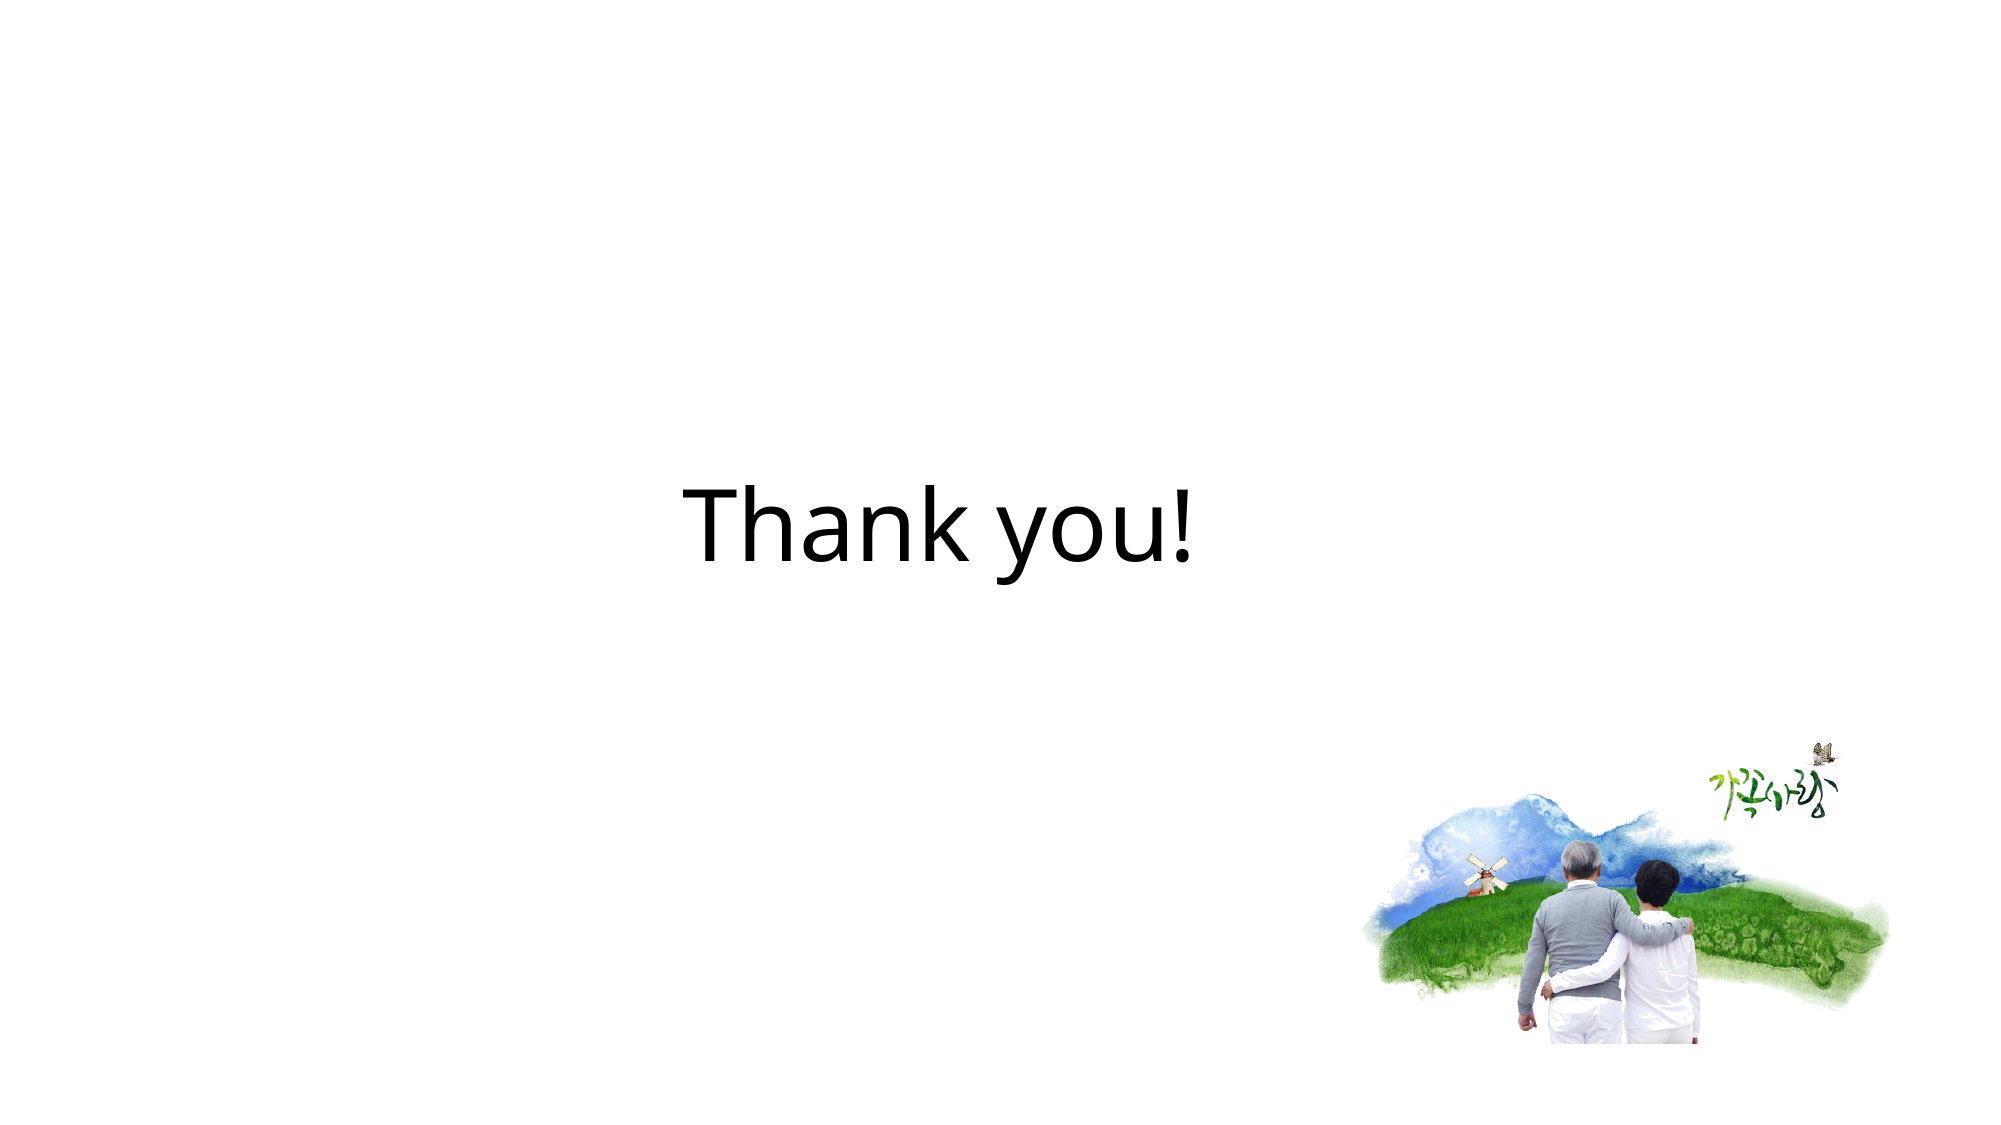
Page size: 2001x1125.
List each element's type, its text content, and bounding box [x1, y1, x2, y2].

text_box Thank you! [667, 454, 2000, 590]
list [1329, 685, 1920, 1044]
